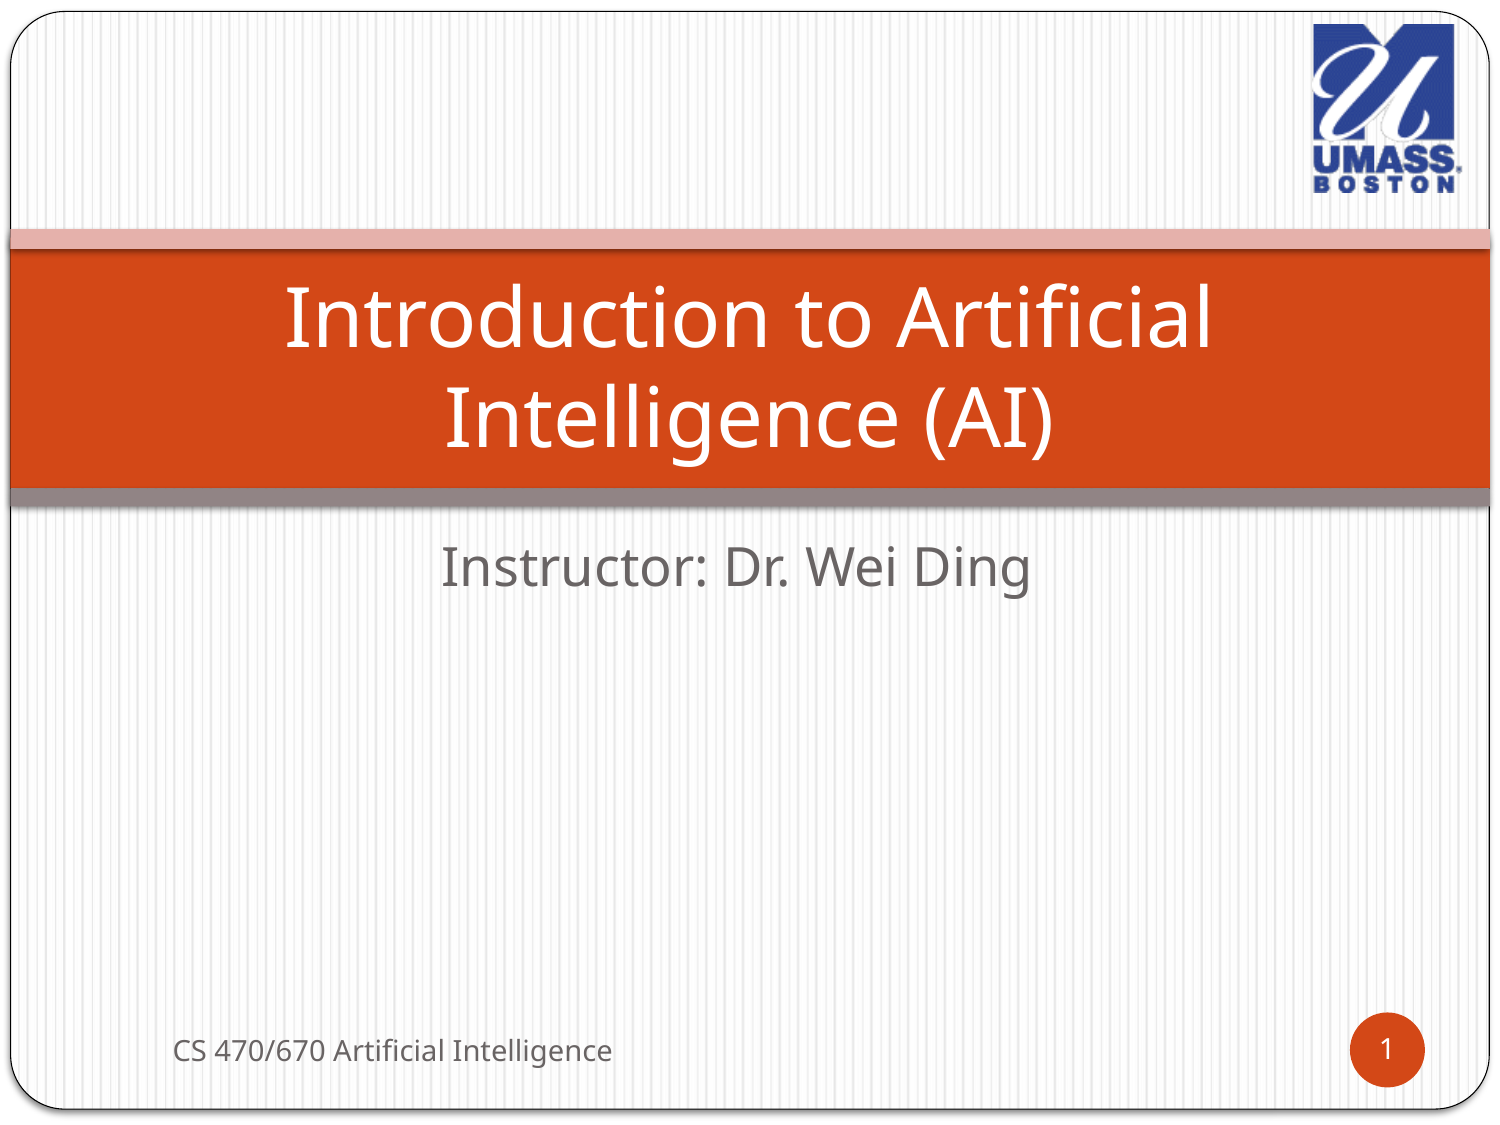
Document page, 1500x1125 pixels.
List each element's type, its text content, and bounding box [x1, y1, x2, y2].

title Introduction to Artificial Intelligence (AI) [75, 247, 1425, 489]
subtitle Instructor: Dr. Wei Ding [212, 525, 1263, 788]
picture [12, 507, 1488, 1108]
footer CS 470/670 Artificial Intelligence [150, 1012, 800, 1088]
picture [12, 12, 1488, 229]
slide_number 1 [1349, 1012, 1425, 1088]
